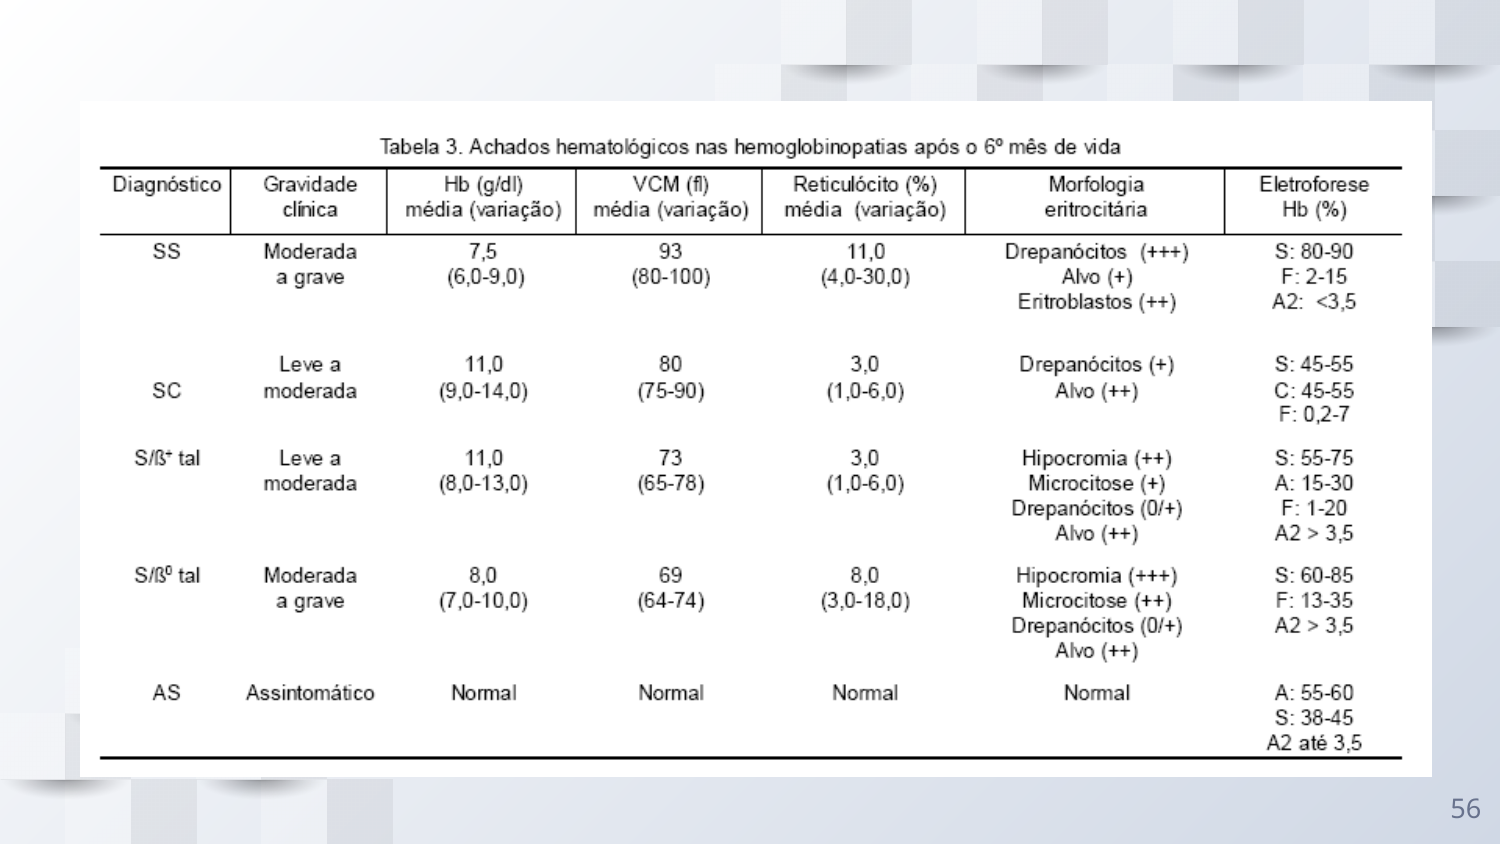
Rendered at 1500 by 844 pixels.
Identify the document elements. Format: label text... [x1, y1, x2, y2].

slide_number 56 [1431, 776, 1500, 844]
picture [0, 0, 1500, 844]
